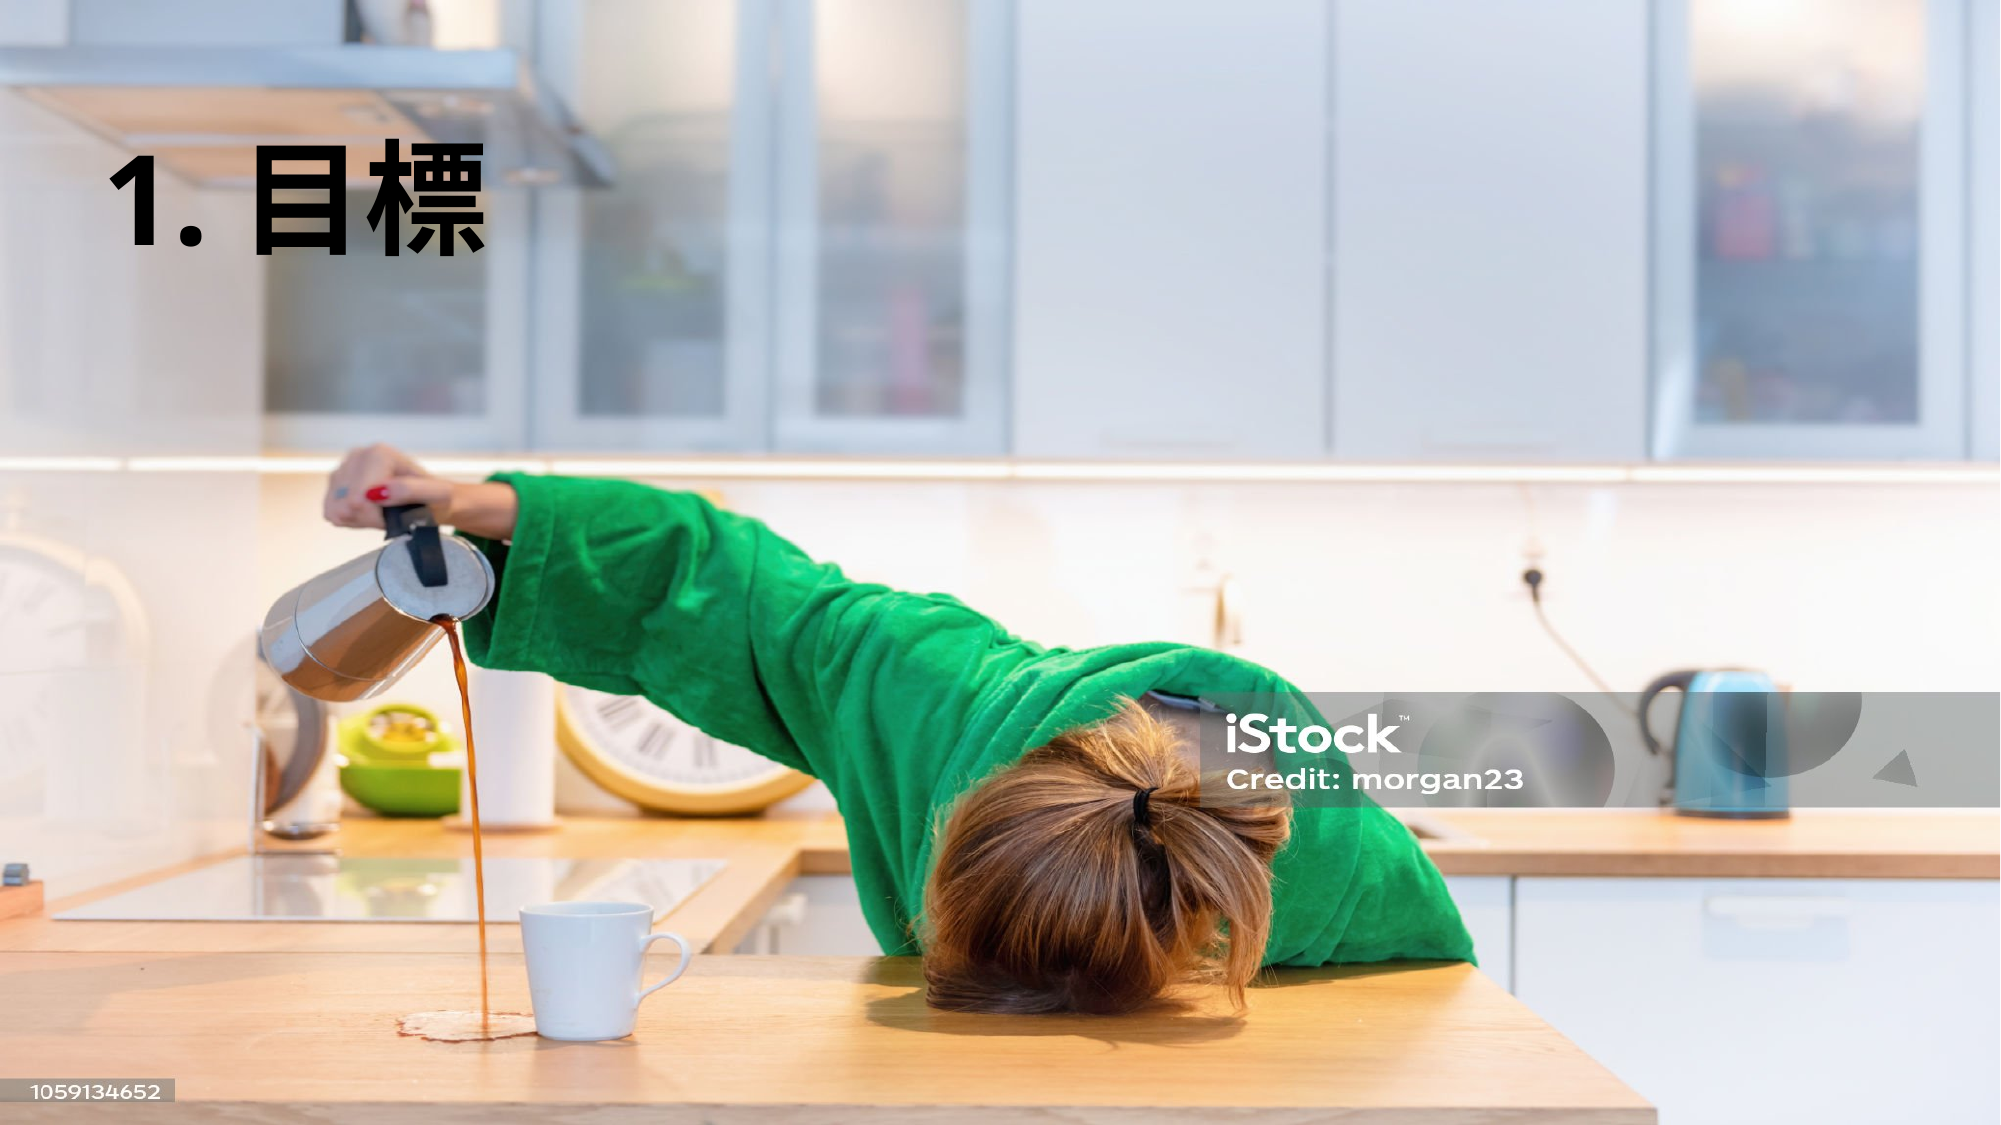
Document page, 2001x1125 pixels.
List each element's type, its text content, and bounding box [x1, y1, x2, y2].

title 1.目標 [86, 96, 629, 314]
picture [0, 0, 2001, 1125]
